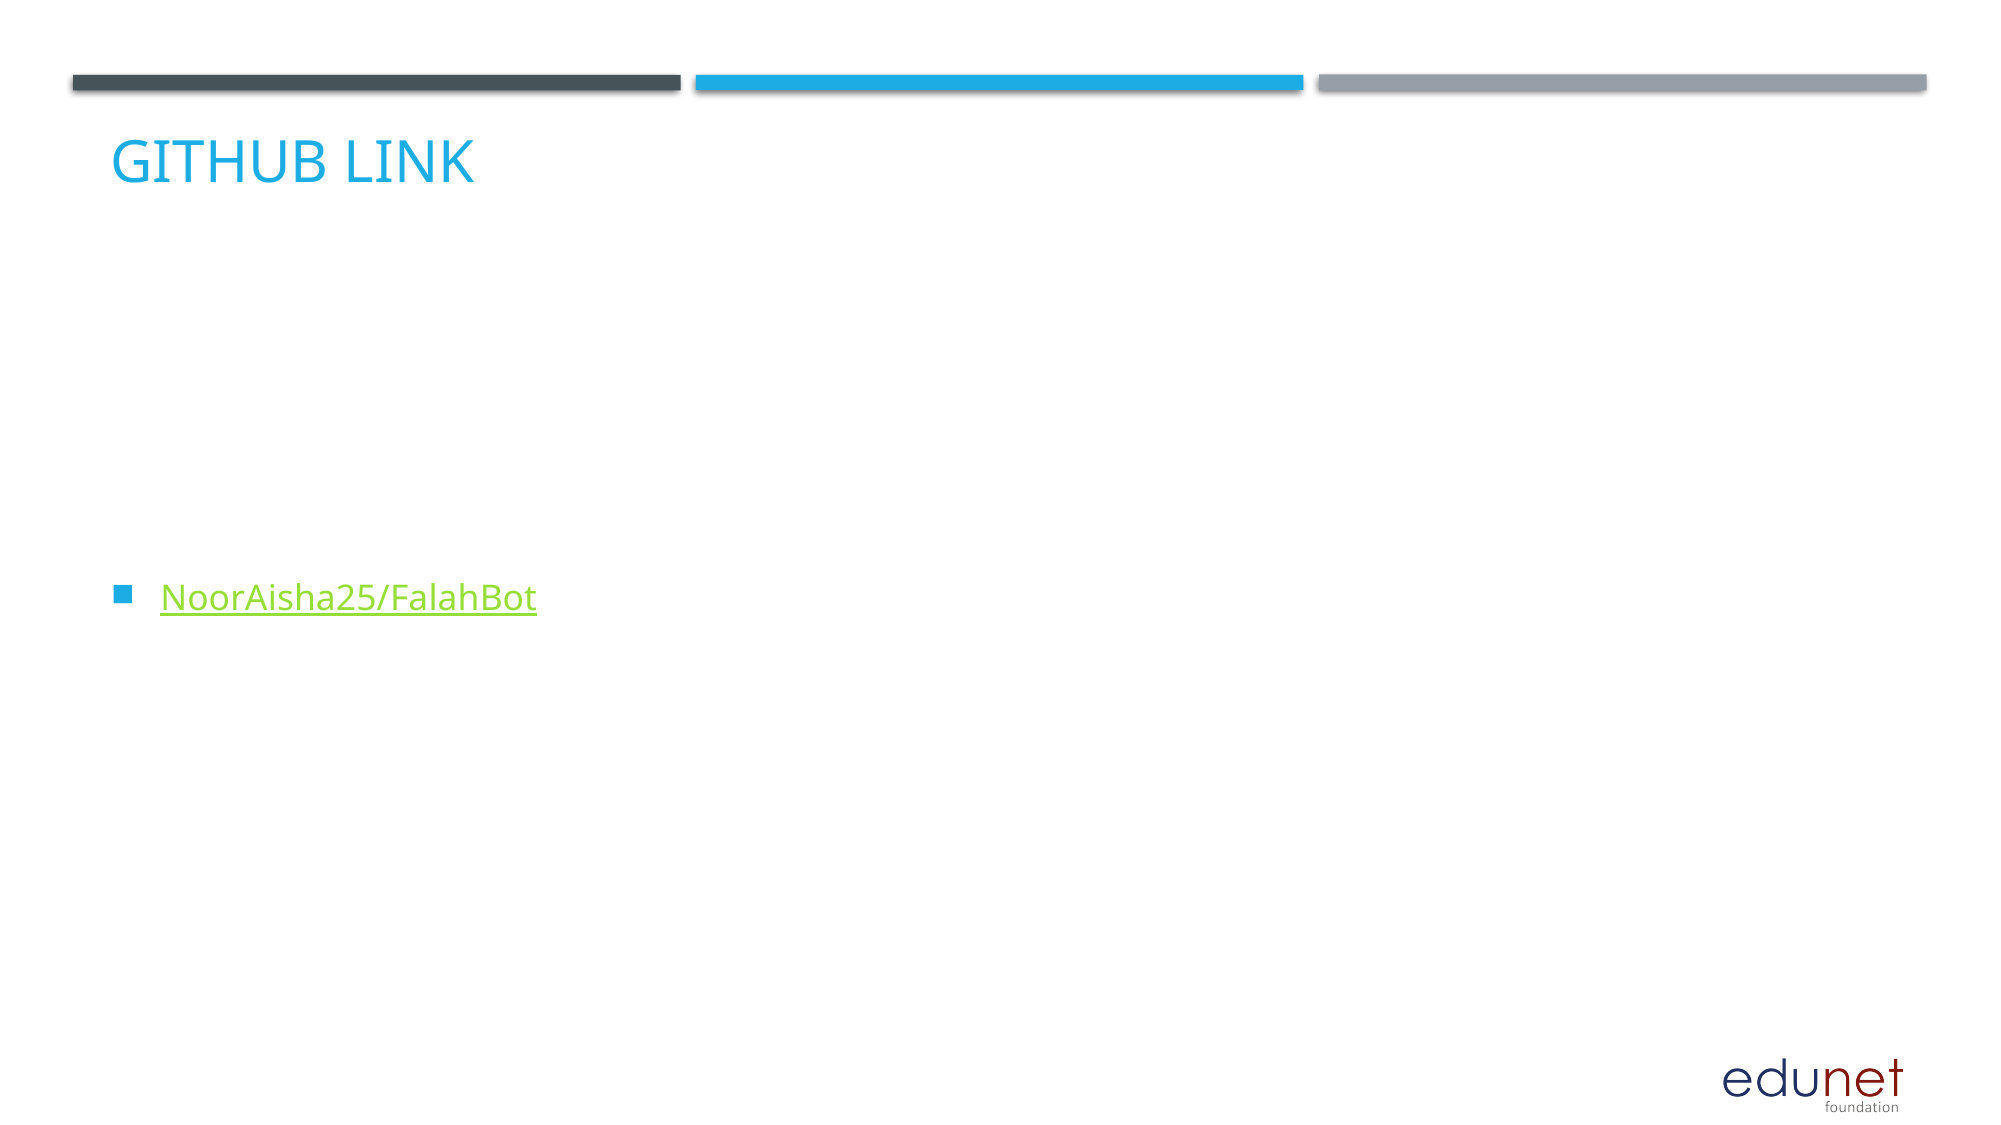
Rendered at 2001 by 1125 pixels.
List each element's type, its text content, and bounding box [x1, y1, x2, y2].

list NoorAisha25/FalahBot [95, 213, 1905, 981]
title GitHub Link [95, 115, 1905, 203]
picture [1719, 1056, 1905, 1116]
